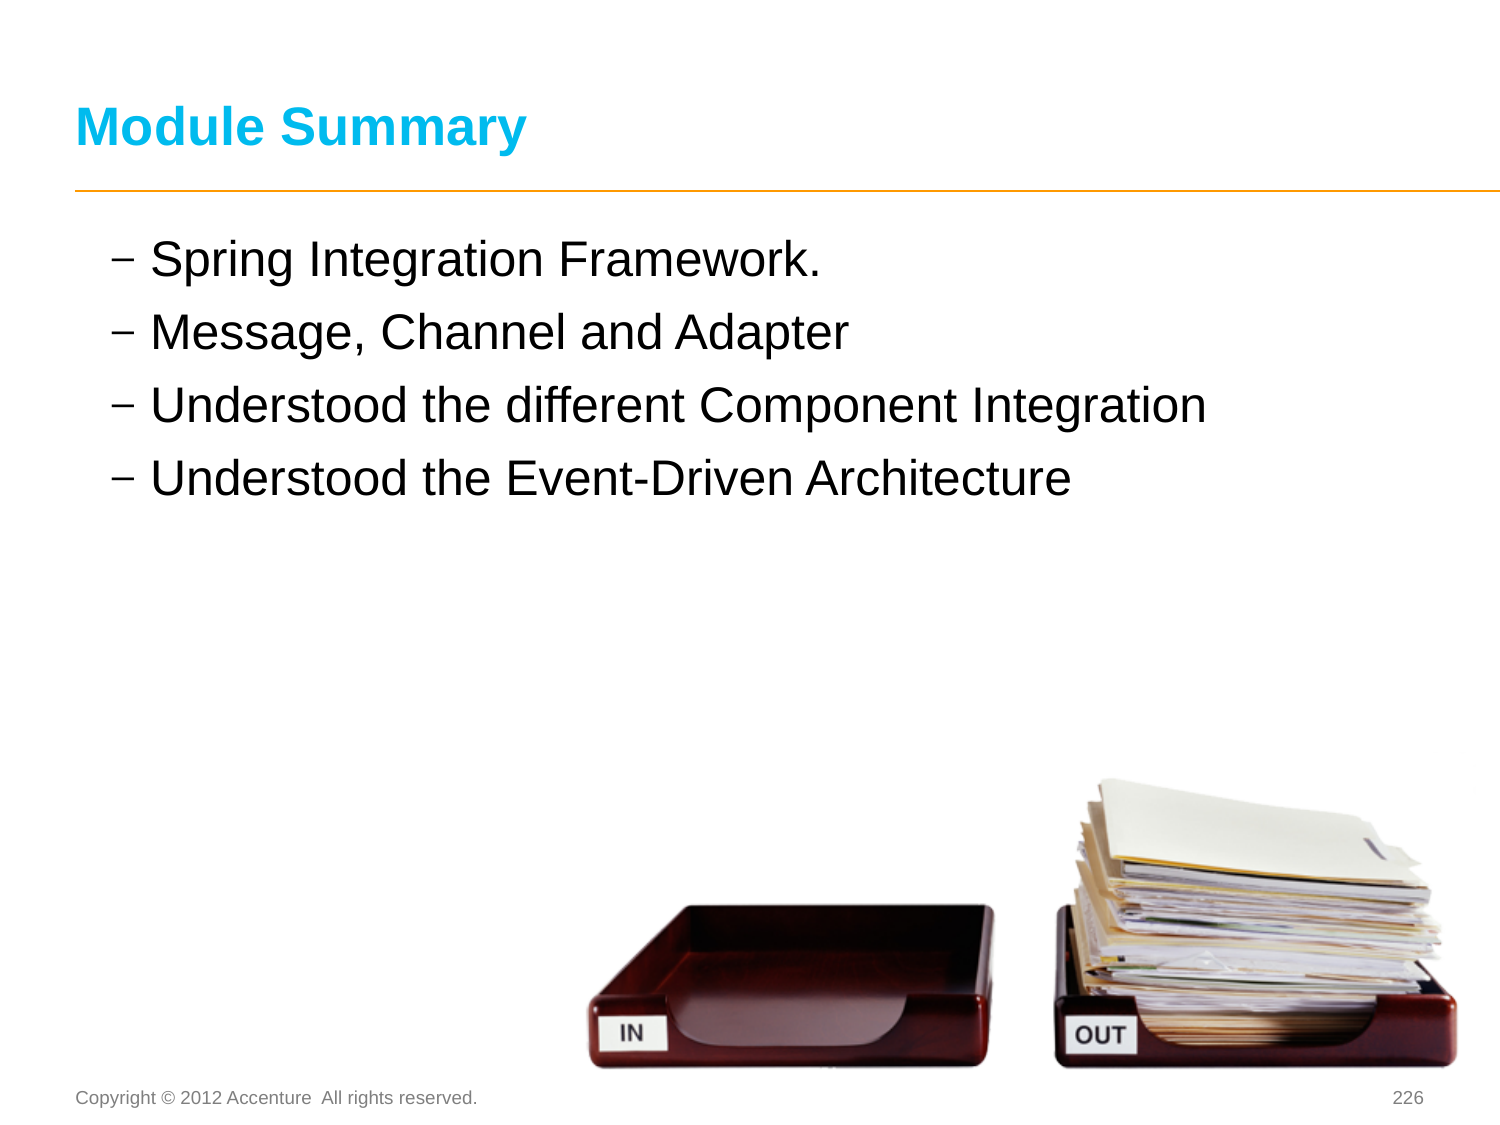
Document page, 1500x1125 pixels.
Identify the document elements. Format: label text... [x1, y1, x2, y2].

list Spring Integration Framework. Message, Channel and Adapter Understood the different Component Integration Understood the Event-Driven Architecture [75, 226, 1425, 1018]
title Module Summary [75, 27, 1422, 157]
picture [575, 752, 1476, 1101]
